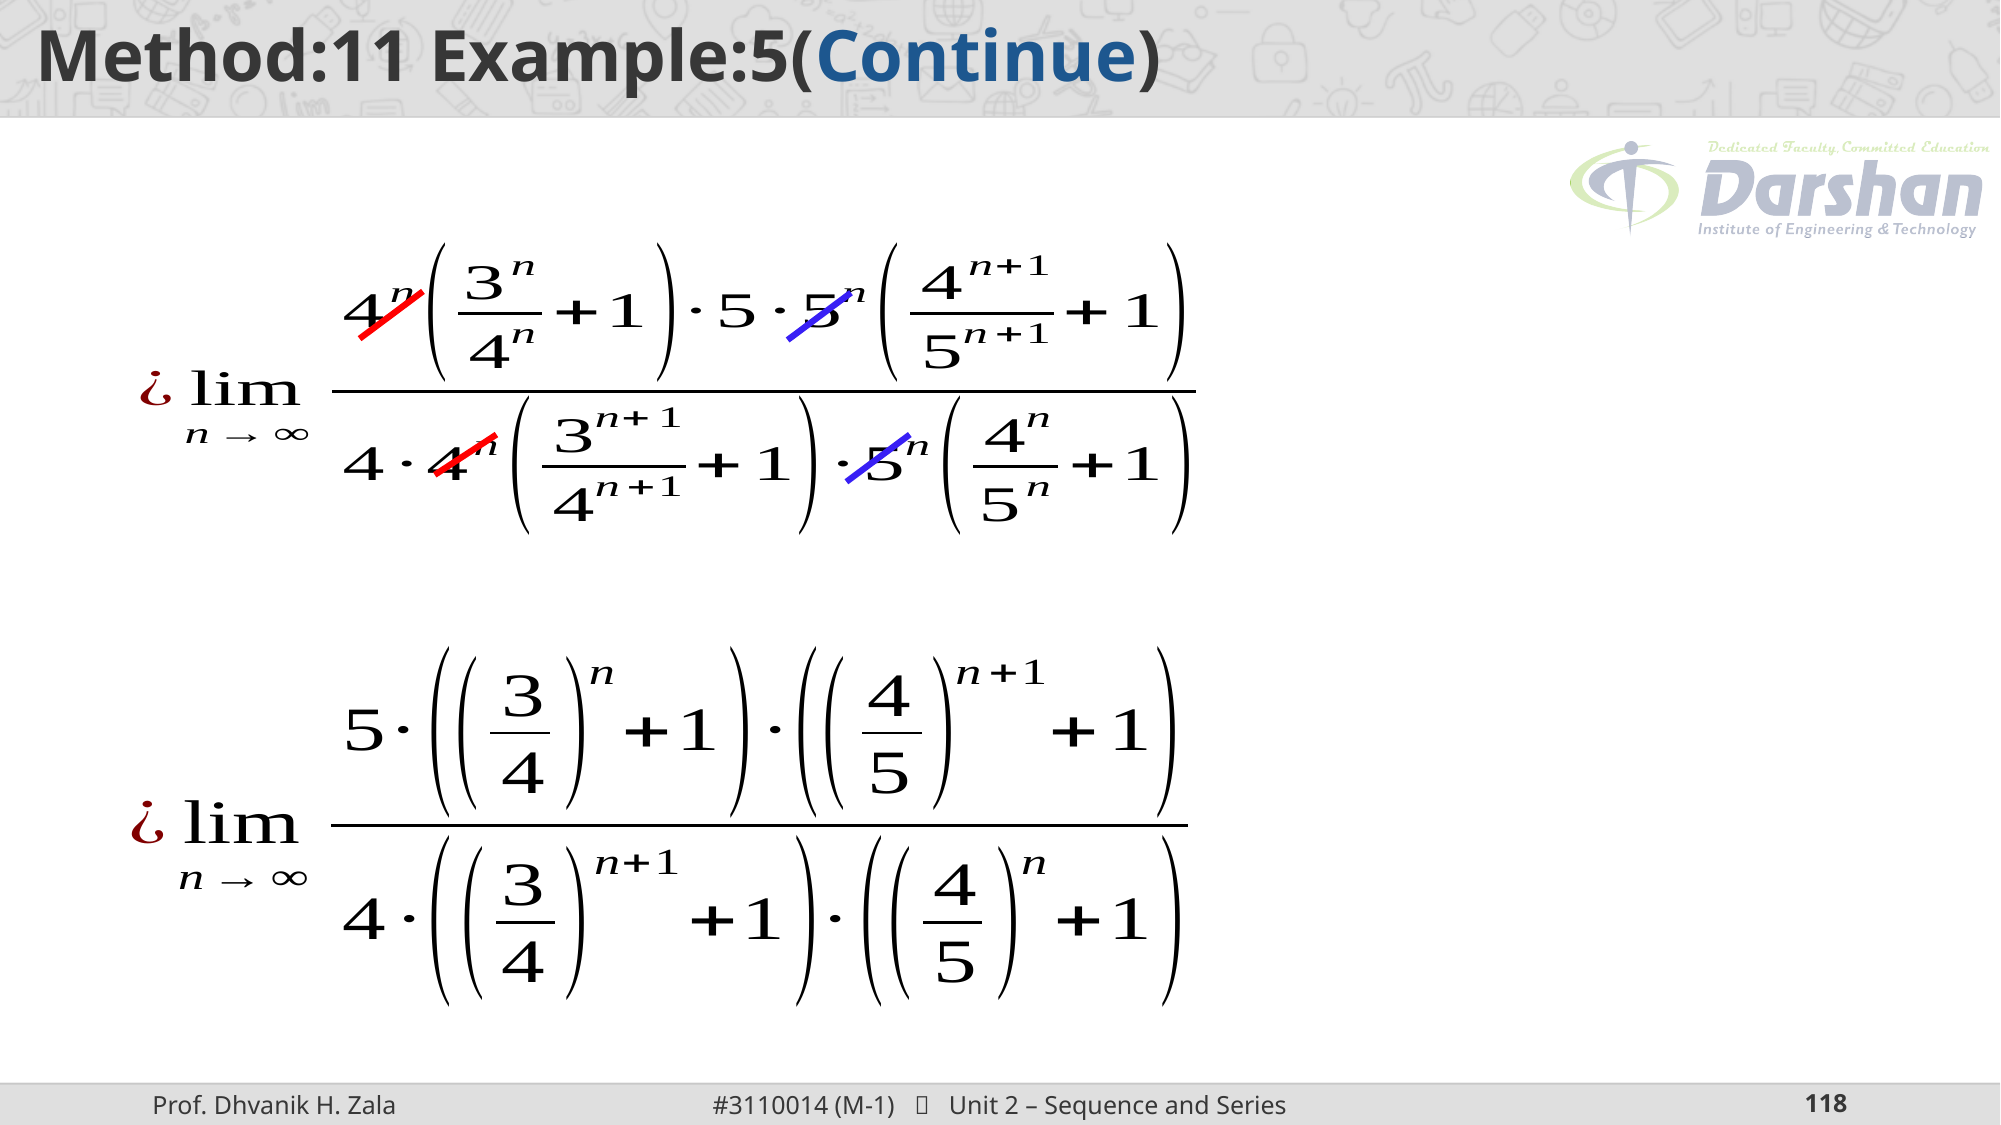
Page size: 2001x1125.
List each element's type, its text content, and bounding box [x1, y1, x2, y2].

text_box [787, 292, 852, 340]
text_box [359, 291, 423, 339]
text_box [846, 434, 910, 482]
text_box Therefore, by limit comparison test both the series are convergent or divergent [1570, 141, 1990, 238]
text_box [434, 434, 497, 475]
